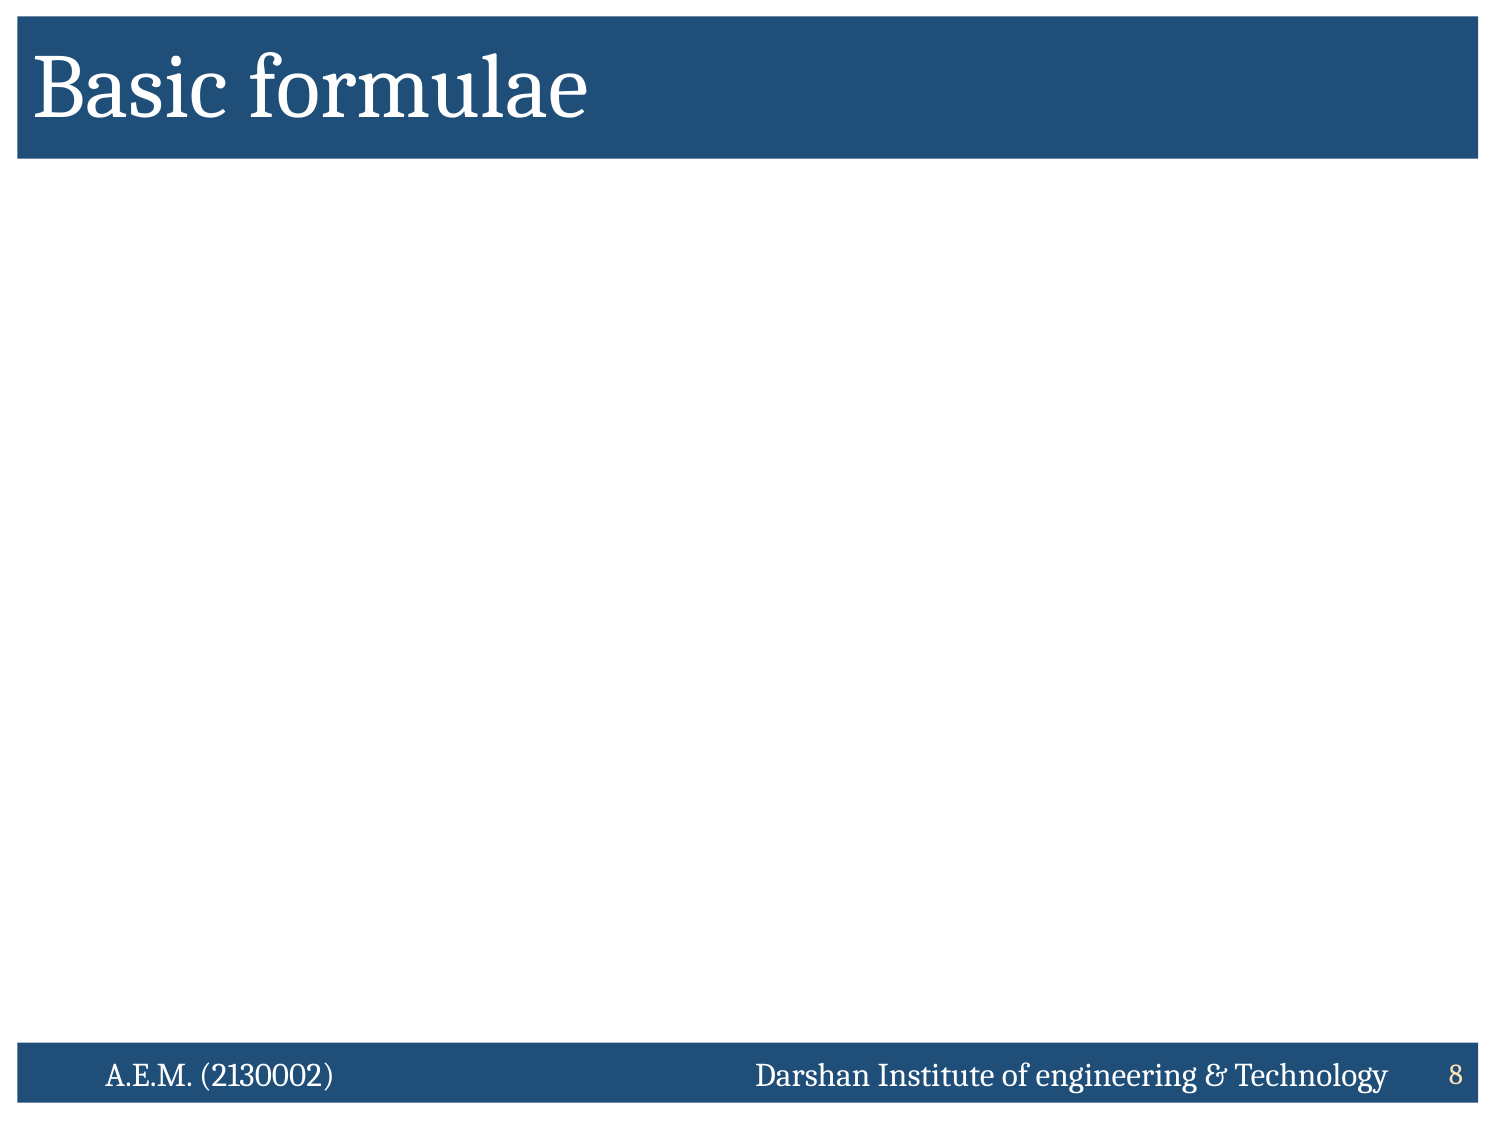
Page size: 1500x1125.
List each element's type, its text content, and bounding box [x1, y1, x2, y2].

slide_number 8 [1393, 1042, 1479, 1103]
footer A.E.M. (2130002) Darshan Institute of engineering & Technology [17, 1042, 1393, 1103]
title Basic formulae [17, 16, 1479, 159]
